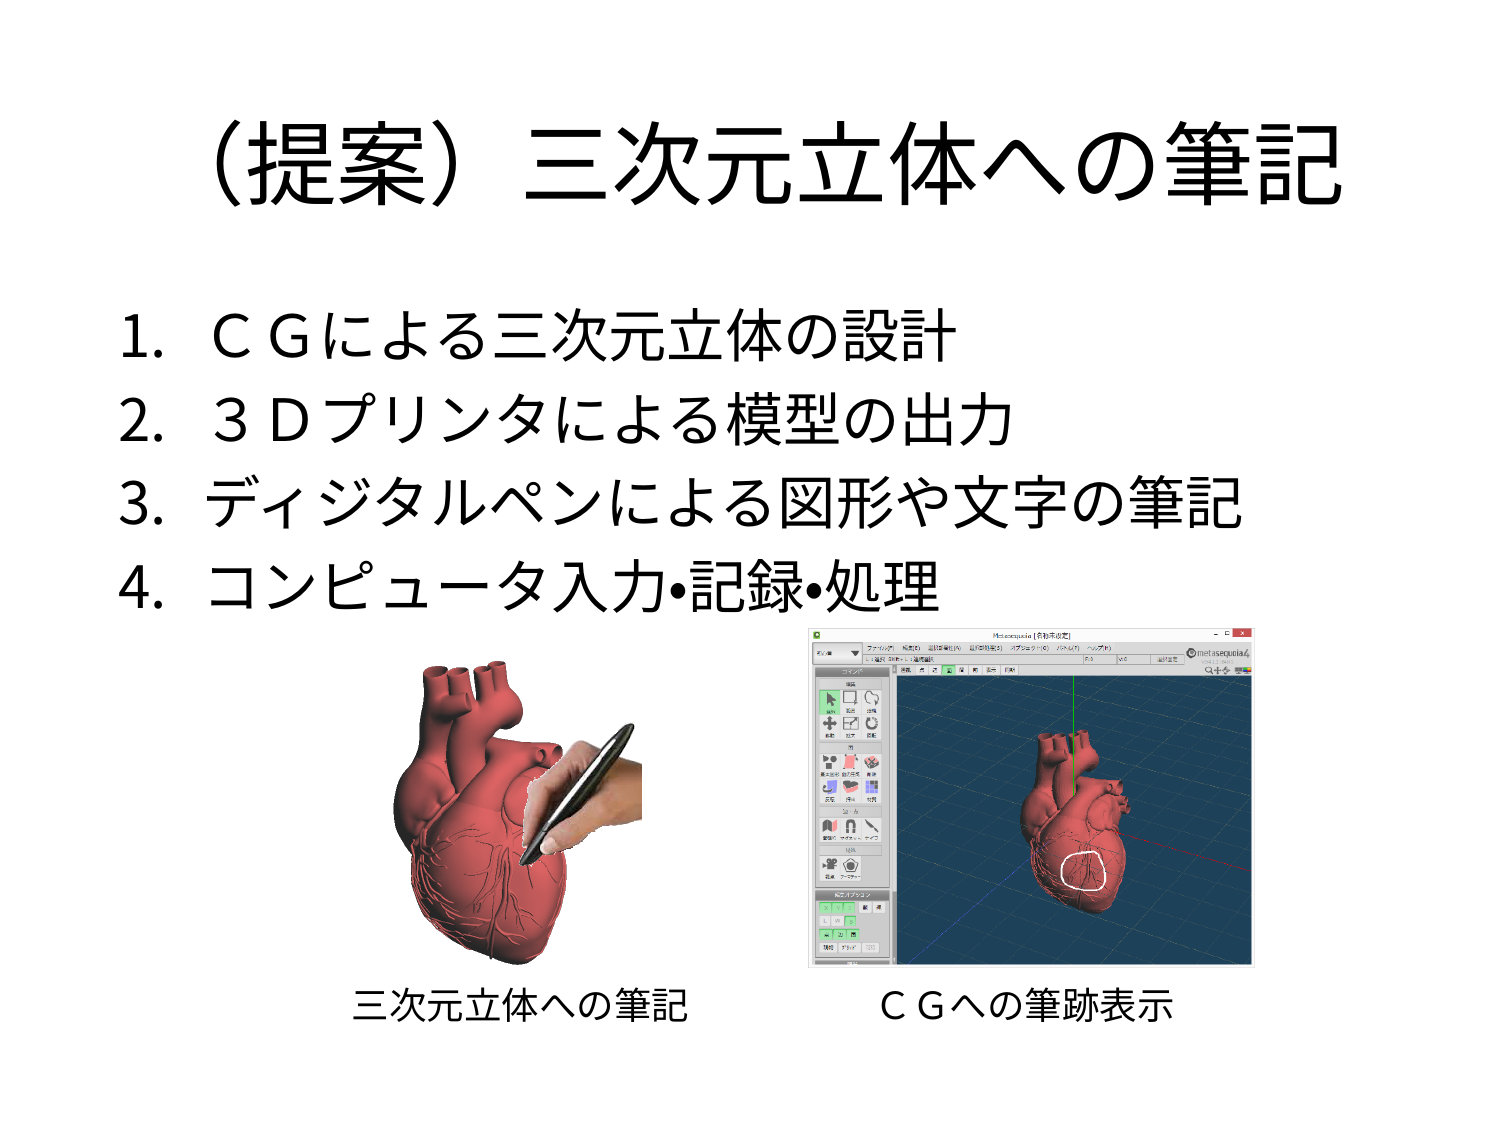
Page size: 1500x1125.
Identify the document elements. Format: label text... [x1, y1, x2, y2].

title （提案）三次元立体への筆記 [103, 59, 1397, 278]
picture [808, 628, 1255, 968]
list ＣＧによる三次元立体の設計 ３Ｄプリンタによる模型の出力 ディジタルペンによる図形や文字の筆記 コンピュータ入力・記録・処理 [103, 299, 1397, 1014]
picture [336, 628, 706, 1014]
text_box 三次元立体への筆記 [337, 1014, 705, 1035]
text_box ＣＧへの筆跡表示 [860, 974, 1190, 1035]
